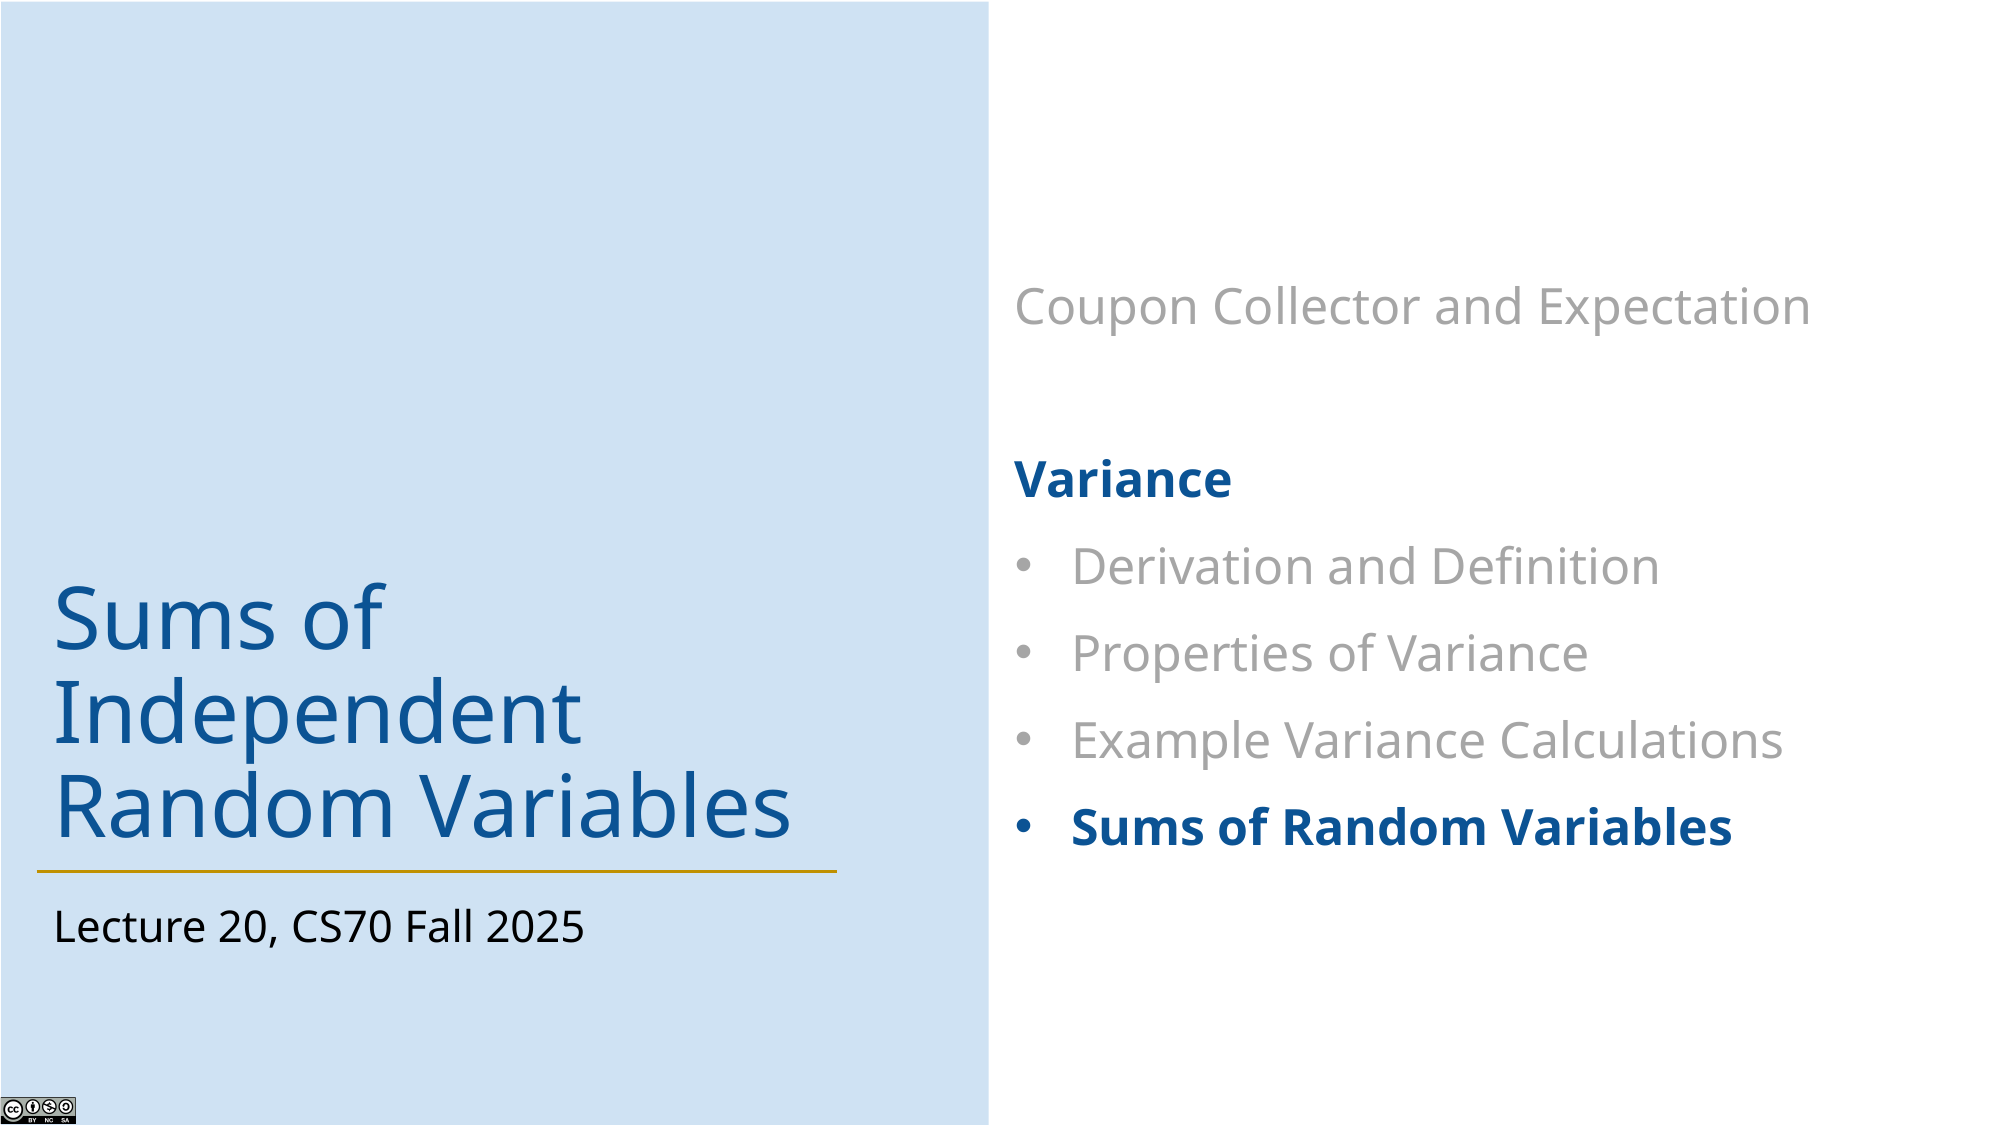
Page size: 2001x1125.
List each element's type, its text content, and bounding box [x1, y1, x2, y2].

subtitle Lecture 20, CS70 Fall 2025 [38, 890, 813, 991]
list Coupon Collector and Expectation Variance Derivation and Definition Properties of Variance Example Variance Calculations Sums of Random Variables [999, 10, 2000, 1113]
picture [0, 1097, 76, 1124]
title Sums of Independent Random Variables [38, 472, 813, 864]
